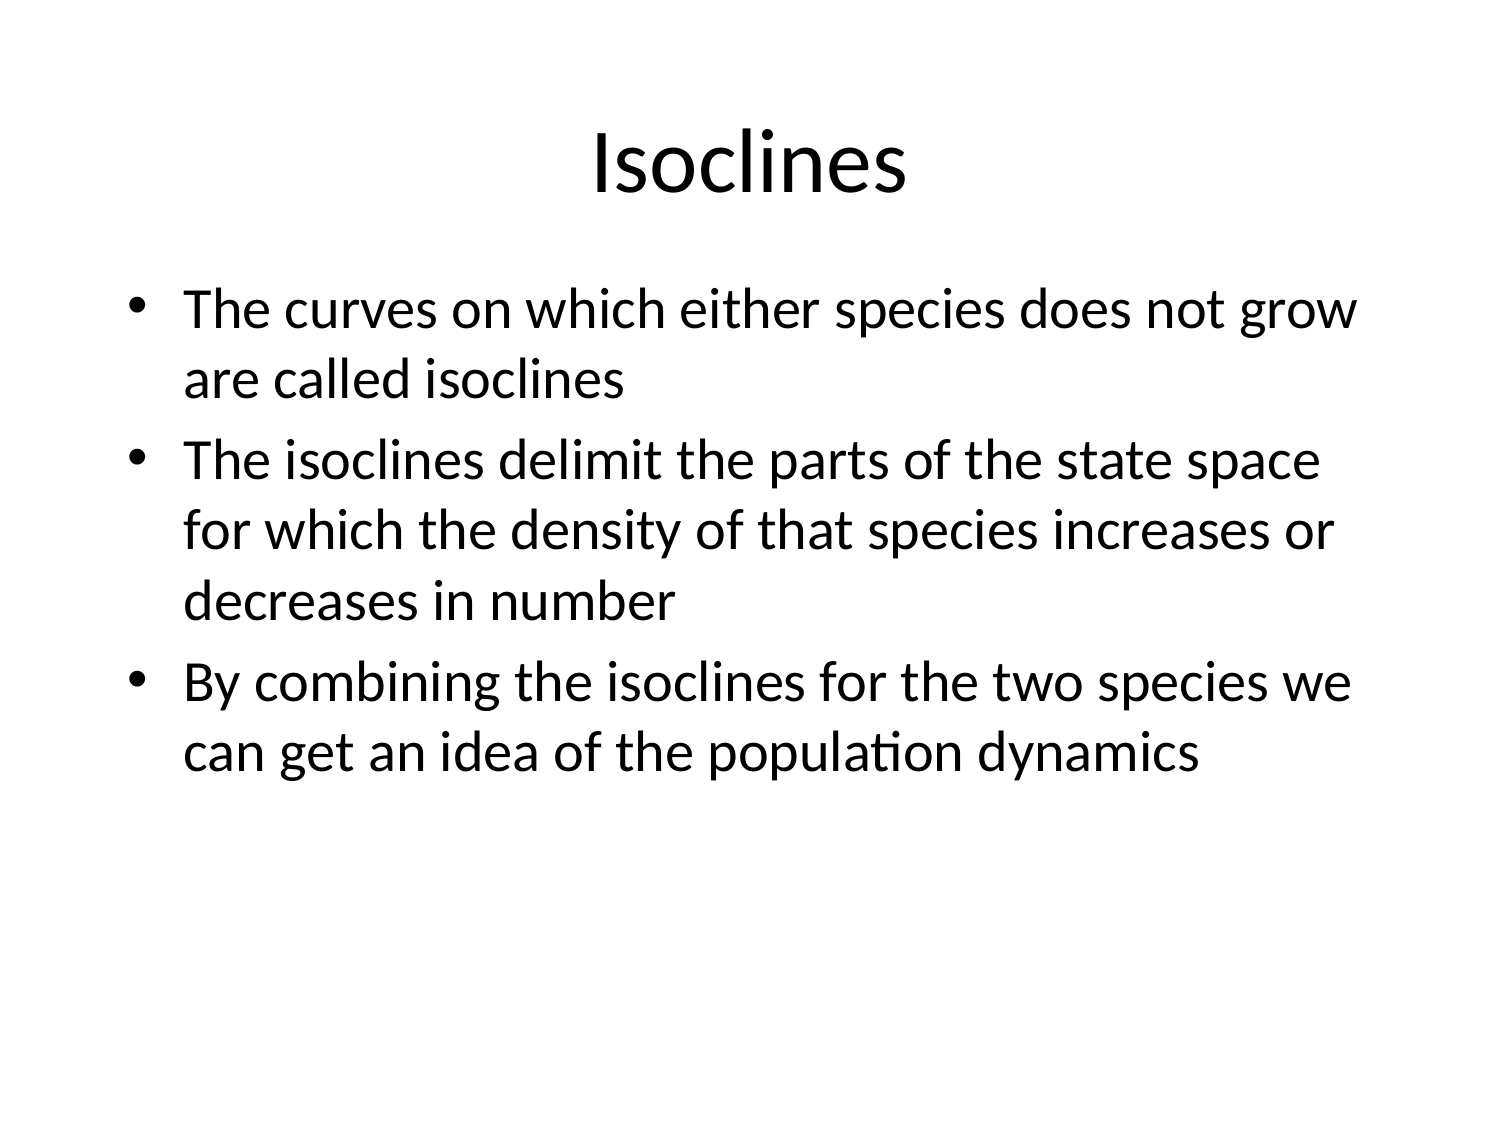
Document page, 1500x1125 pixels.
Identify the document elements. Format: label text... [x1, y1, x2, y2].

list The curves on which either species does not grow are called isoclines The isoclines delimit the parts of the state space for which the density of that species increases or decreases in number By combining the isoclines for the two species we can get an idea of the population dynamics [112, 262, 1388, 938]
title Isoclines [112, 62, 1388, 250]
